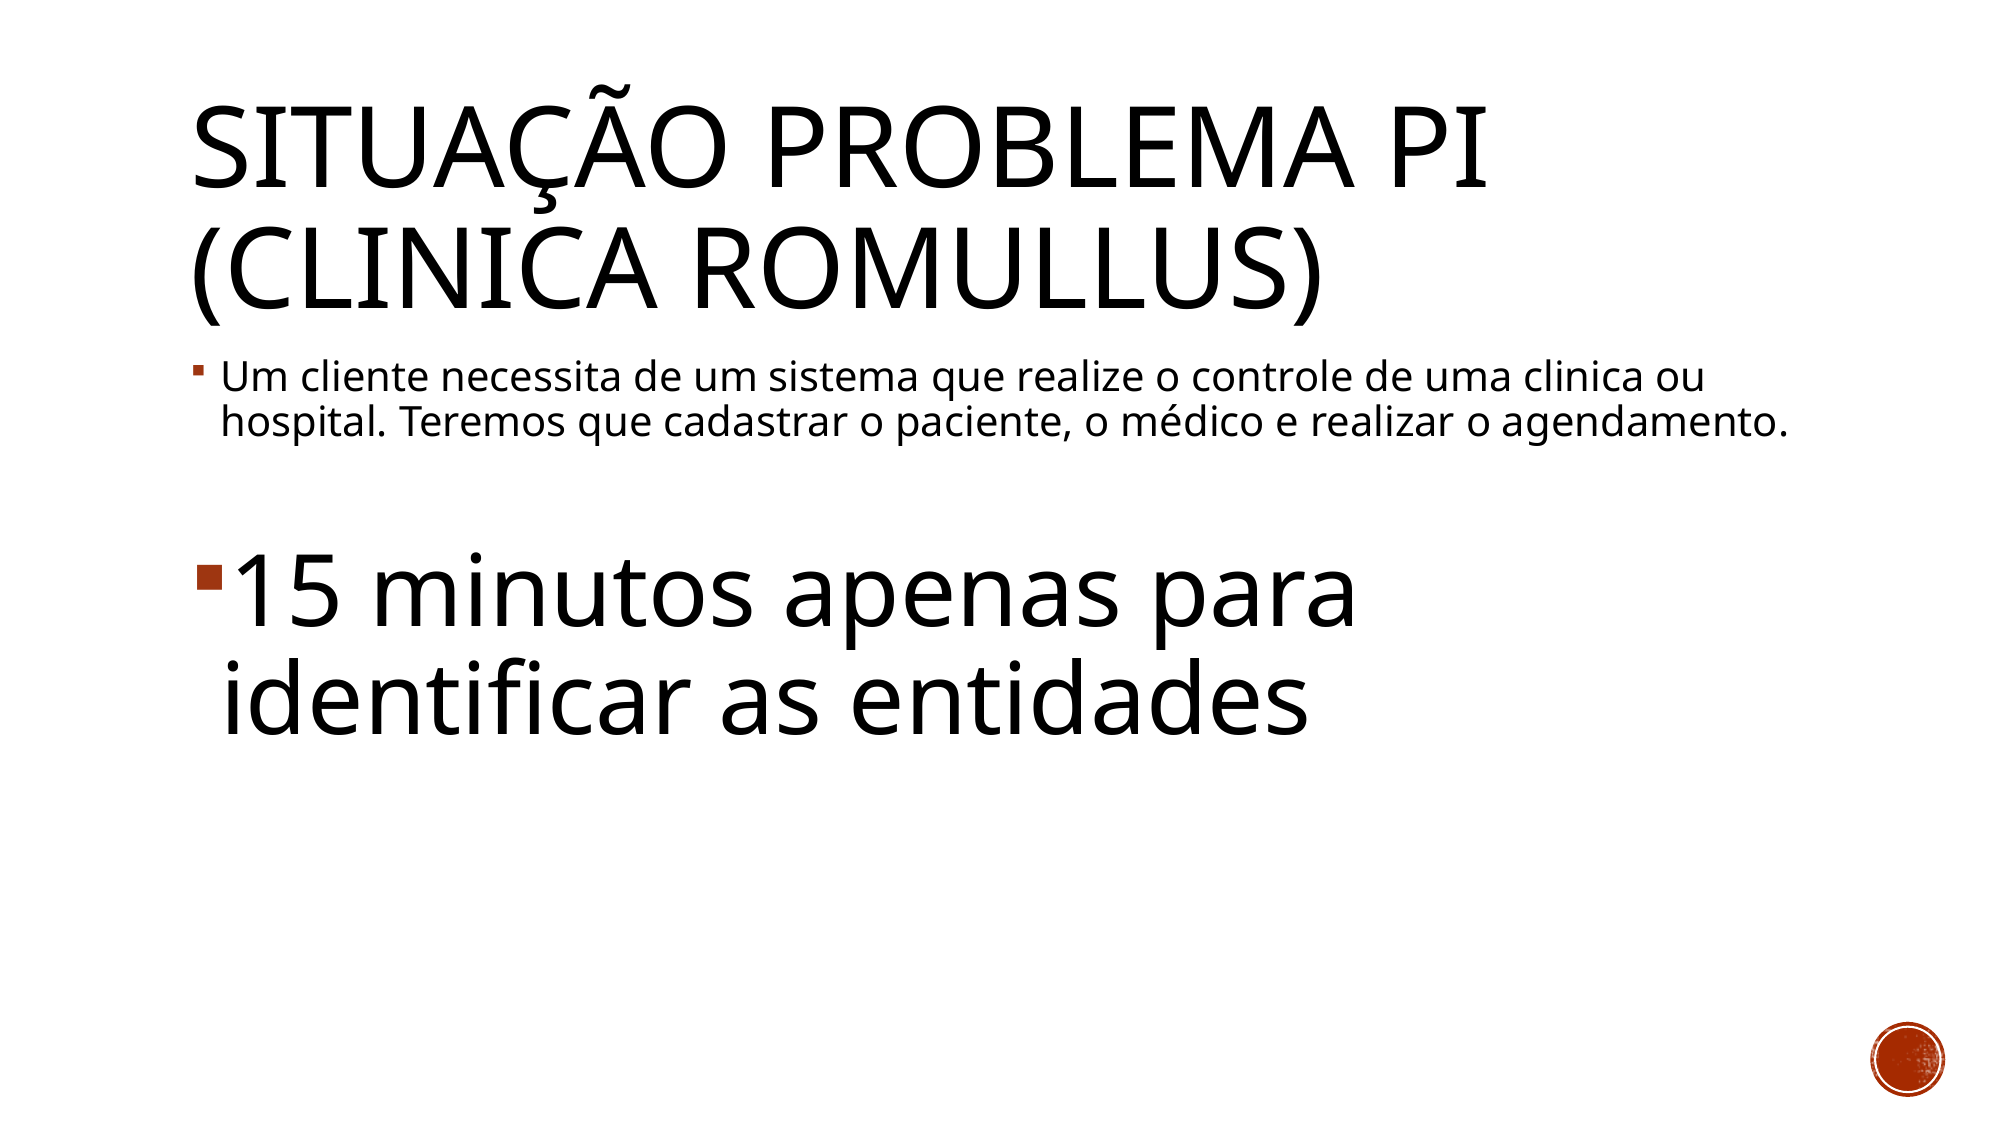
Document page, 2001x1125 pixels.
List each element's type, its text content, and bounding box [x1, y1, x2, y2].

list Um cliente necessita de um sistema que realize o controle de uma clinica ou hospital. Teremos que cadastrar o paciente, o médico e realizar o agendamento. 15 minutos apenas para identificar as entidades [175, 348, 1826, 1013]
title Situação problema PI (CLINICa ROMULLUS) [175, 79, 1826, 344]
